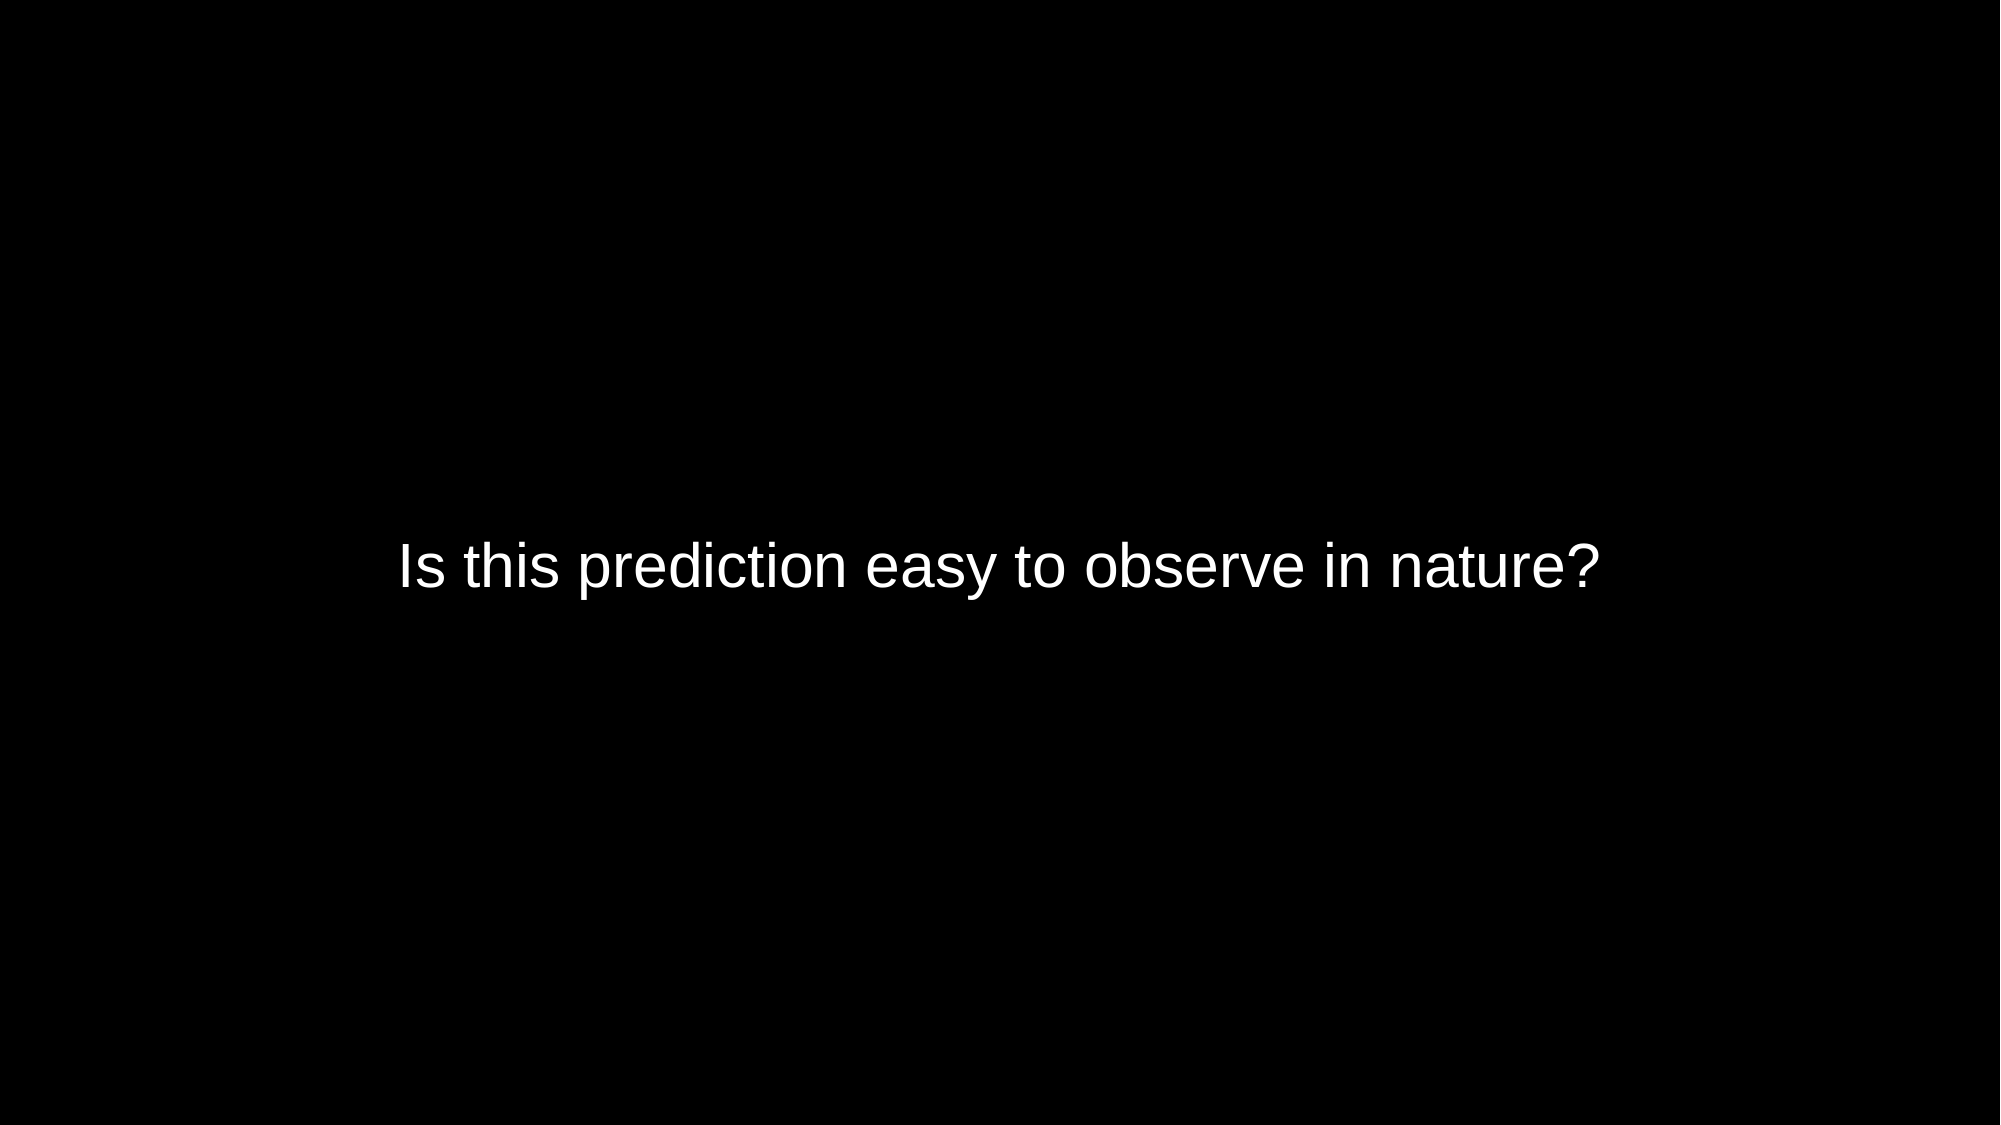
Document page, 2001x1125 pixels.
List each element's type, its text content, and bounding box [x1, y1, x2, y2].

title Is this prediction easy to observe in nature? [137, 453, 1863, 672]
